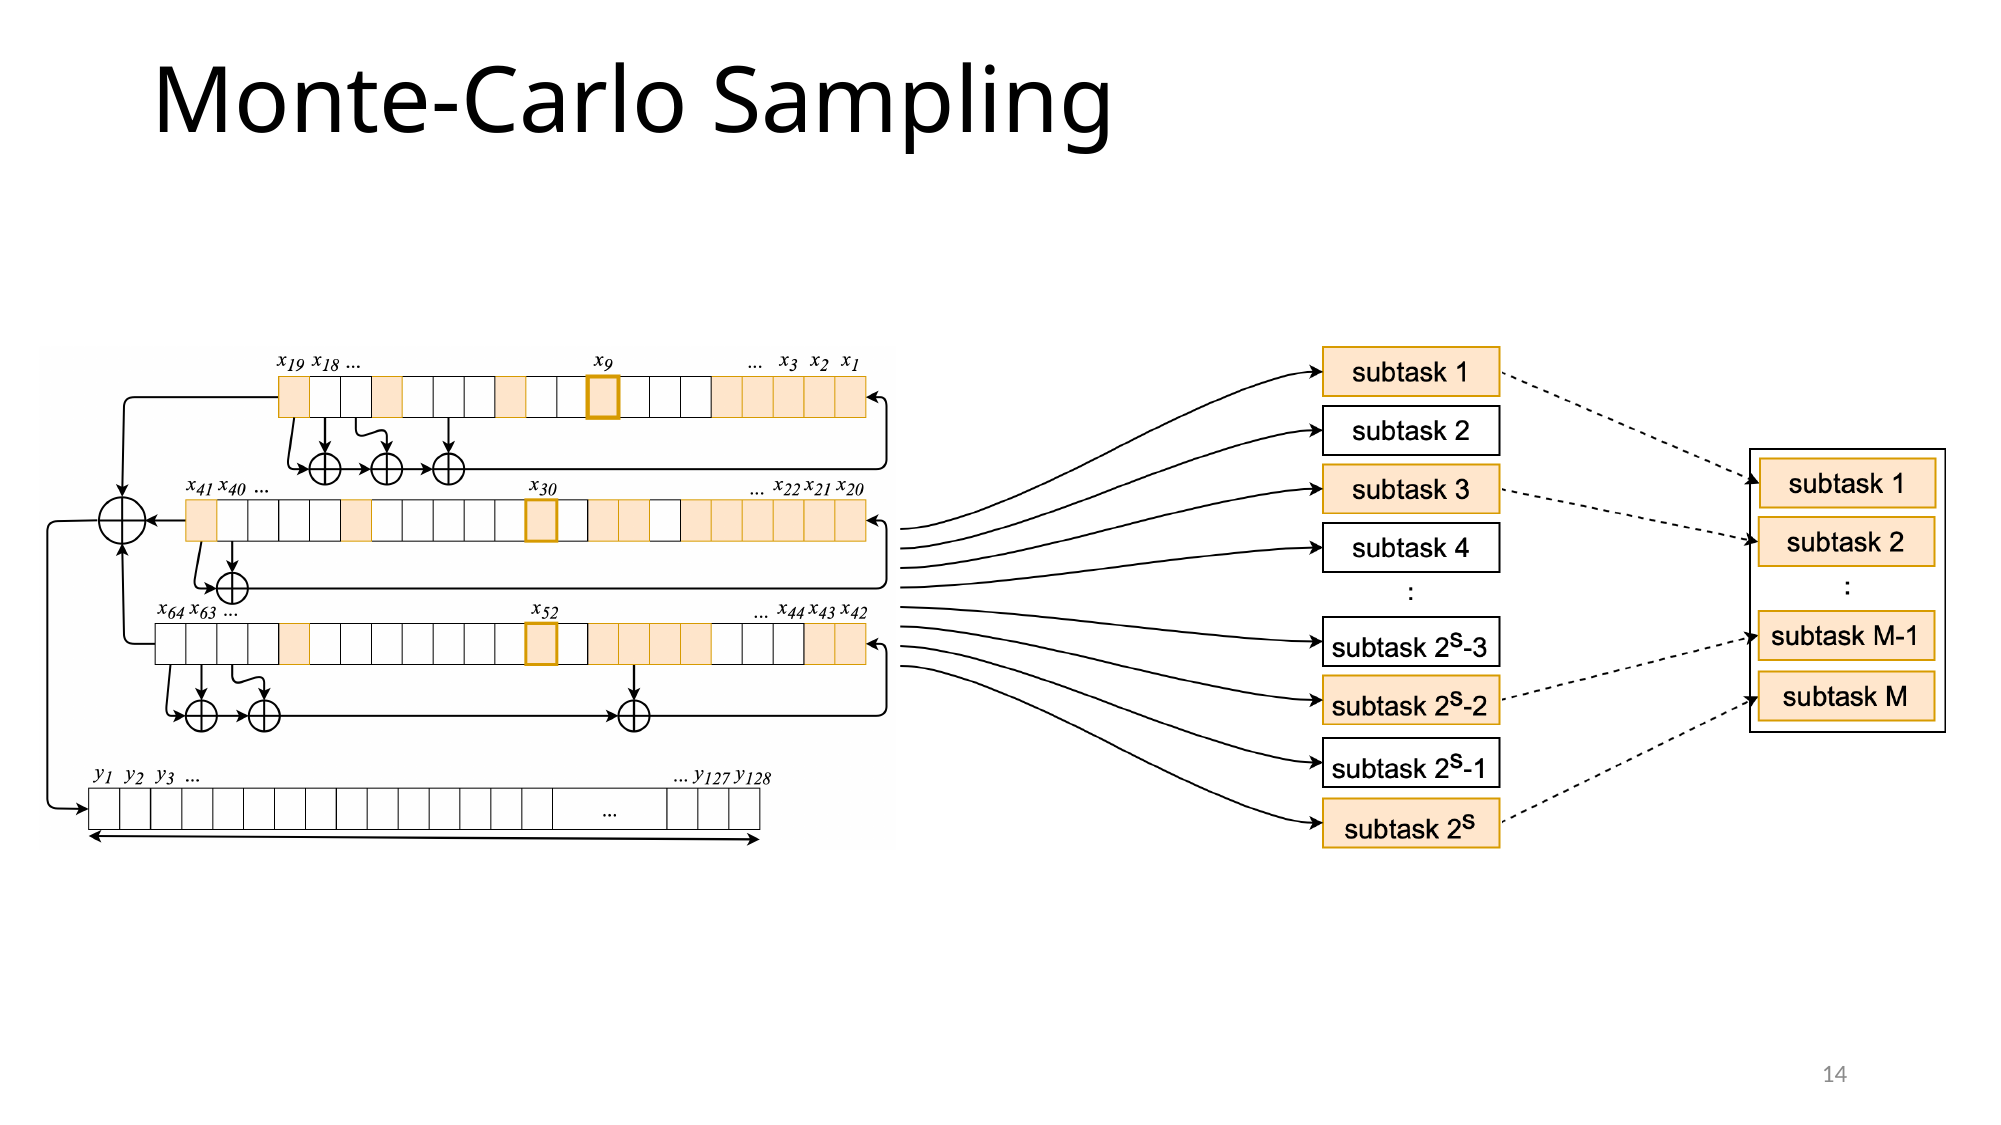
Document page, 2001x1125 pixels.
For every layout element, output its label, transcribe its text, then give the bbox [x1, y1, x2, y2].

picture [39, 346, 896, 851]
picture [899, 346, 1946, 851]
slide_number 14 [1412, 1042, 1863, 1103]
text_box Monte-Carlo Sampling [136, 38, 1862, 168]
